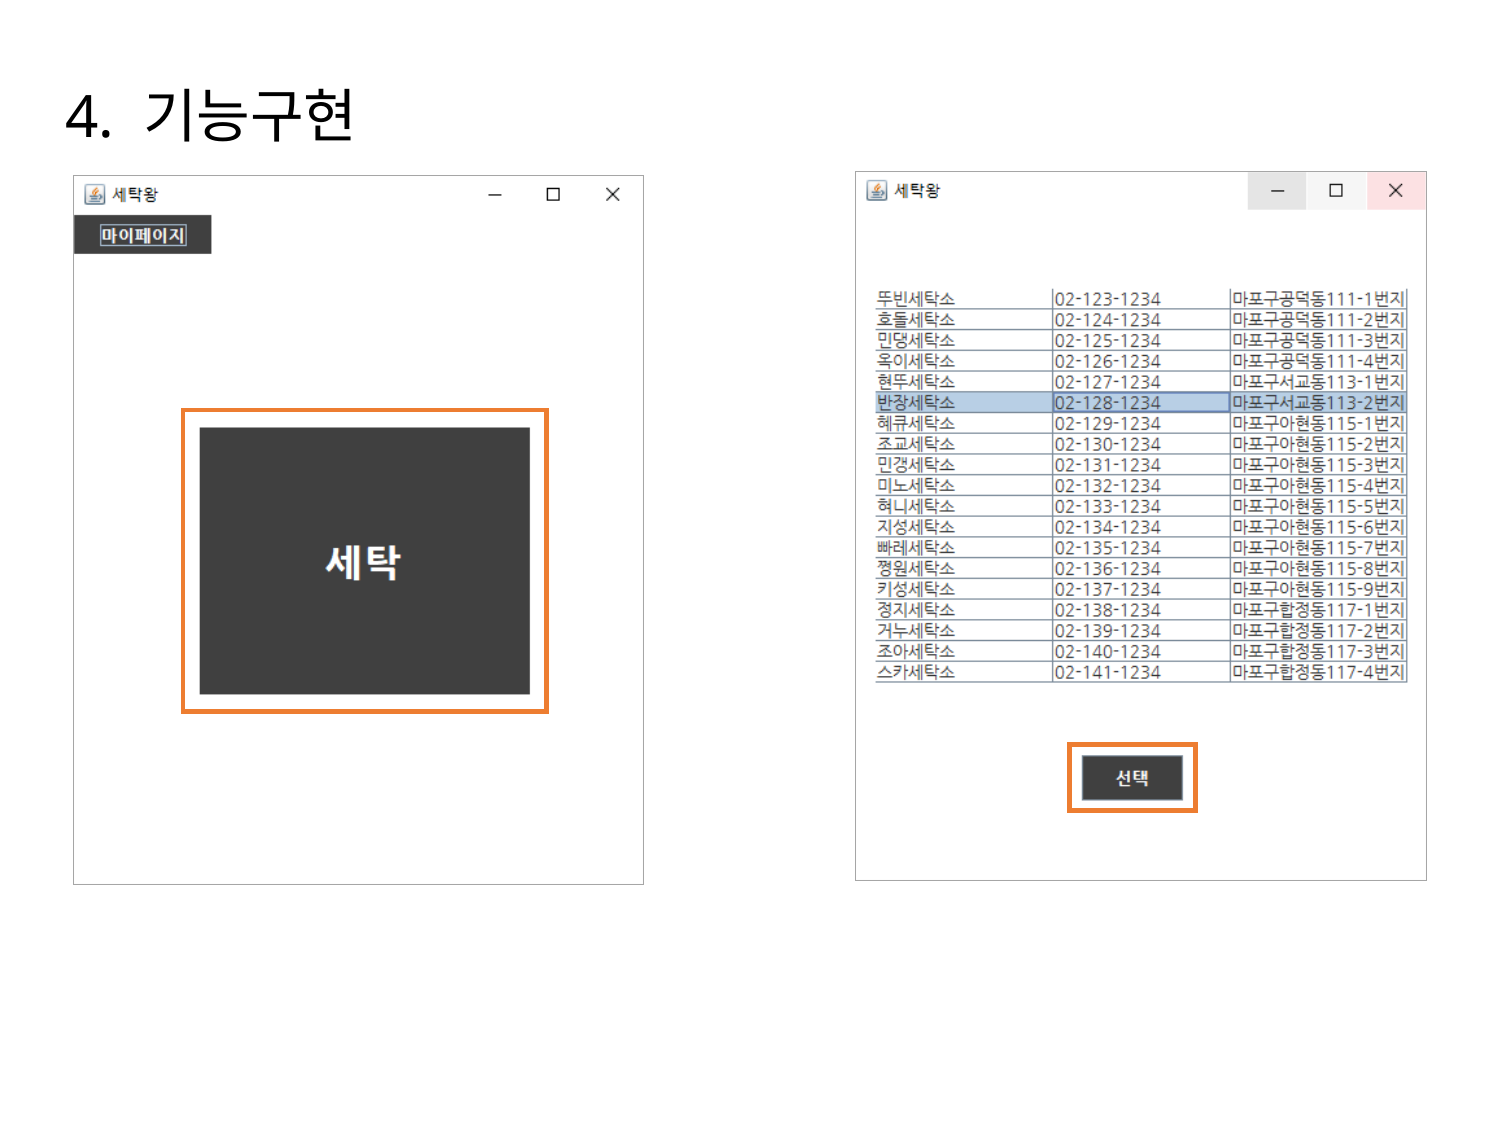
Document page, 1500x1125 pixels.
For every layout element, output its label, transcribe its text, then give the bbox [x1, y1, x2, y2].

picture [855, 171, 1427, 881]
text_box 4. 기능구현 [50, 36, 372, 156]
picture [73, 175, 645, 885]
